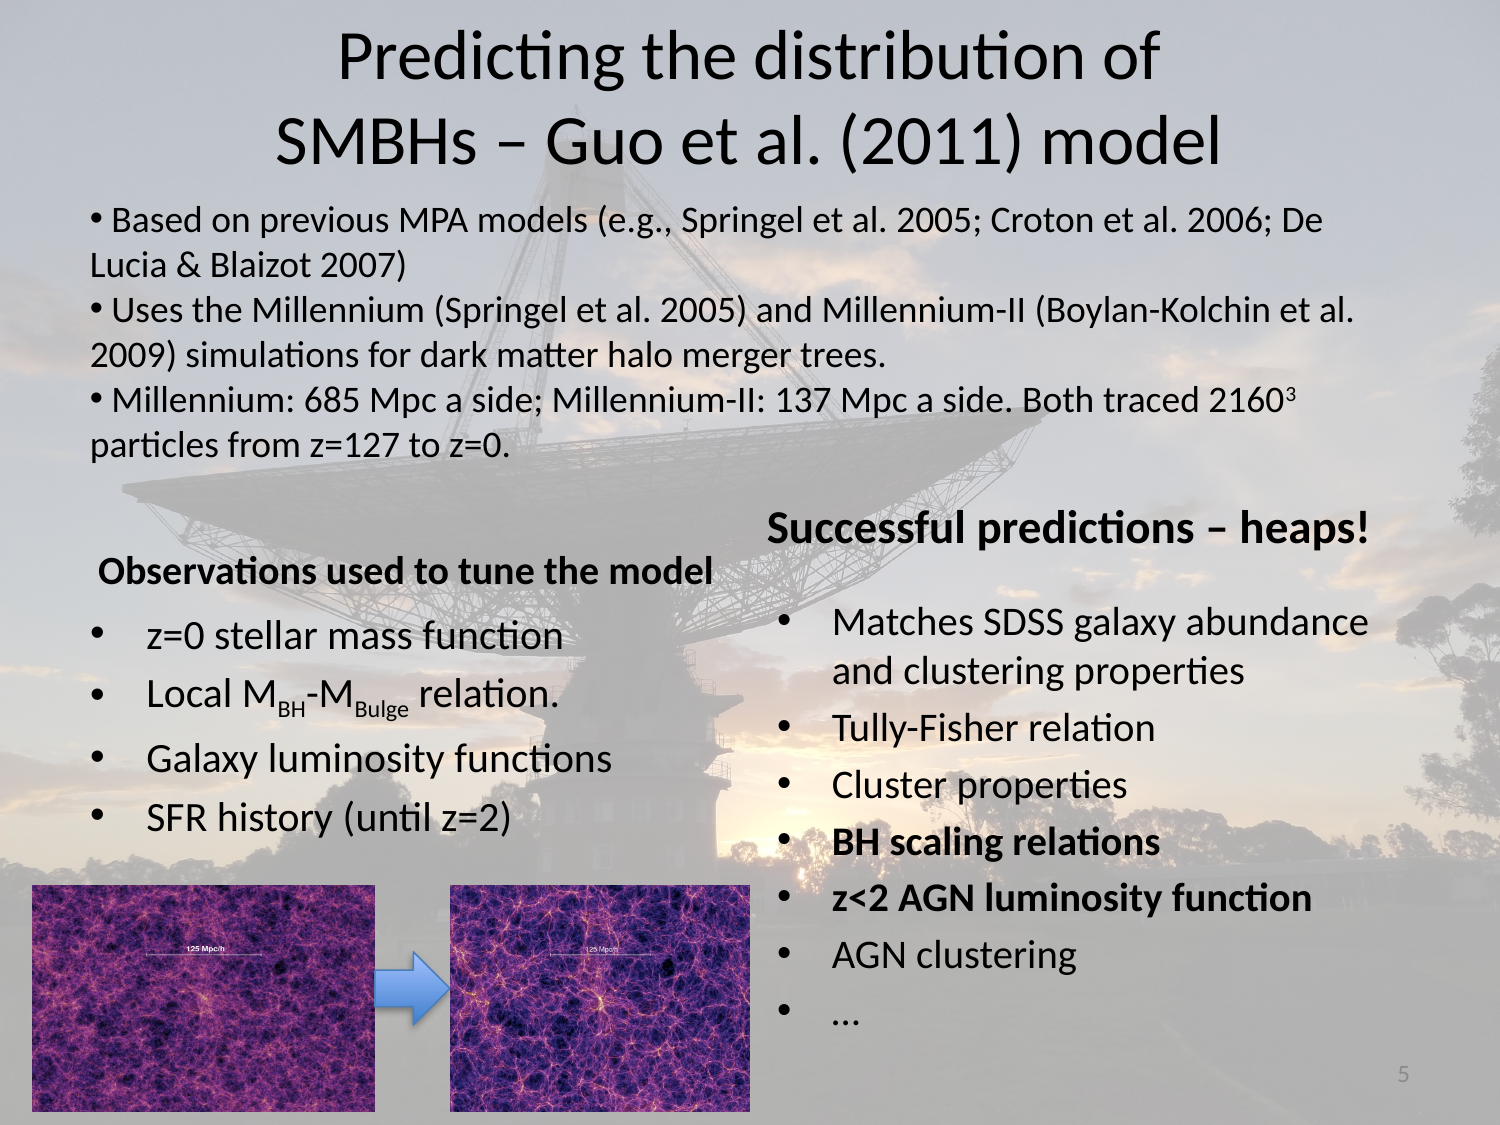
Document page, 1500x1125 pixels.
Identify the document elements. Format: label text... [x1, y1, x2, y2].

text_box [379, 951, 444, 1026]
text_box Successful predictions – heaps! [737, 518, 1401, 561]
picture [32, 884, 376, 1112]
text_box Based on previous MPA models (e.g., Springel et al. 2005; Croton et al. 2006; De Lucia & Blaizot 2007) Uses the Millennium (Springel et al. 2005) and Millennium-II (Boylan-Kolchin et al. 2009) simulations for dark matter halo merger trees. Millennium: 685 Mpc a side; Millennium-II: 137 Mpc a side. Both traced 21603 particles from z=127 to z=0. [74, 187, 1425, 518]
text_box Matches SDSS galaxy abundance and clustering properties Tully-Fisher relation Cluster properties BH scaling relations z<2 AGN luminosity function AGN clustering … [761, 587, 1425, 1048]
slide_number 5 [1074, 1042, 1425, 1103]
text_box Predicting the distribution of SMBHs – Guo et al. (2011) model [224, 0, 1275, 187]
text_box z=0 stellar mass function Local MBH-MBulge relation. Galaxy luminosity functions SFR history (until z=2) [75, 599, 738, 977]
text_box Observations used to tune the model [75, 518, 738, 599]
picture [449, 884, 751, 1112]
